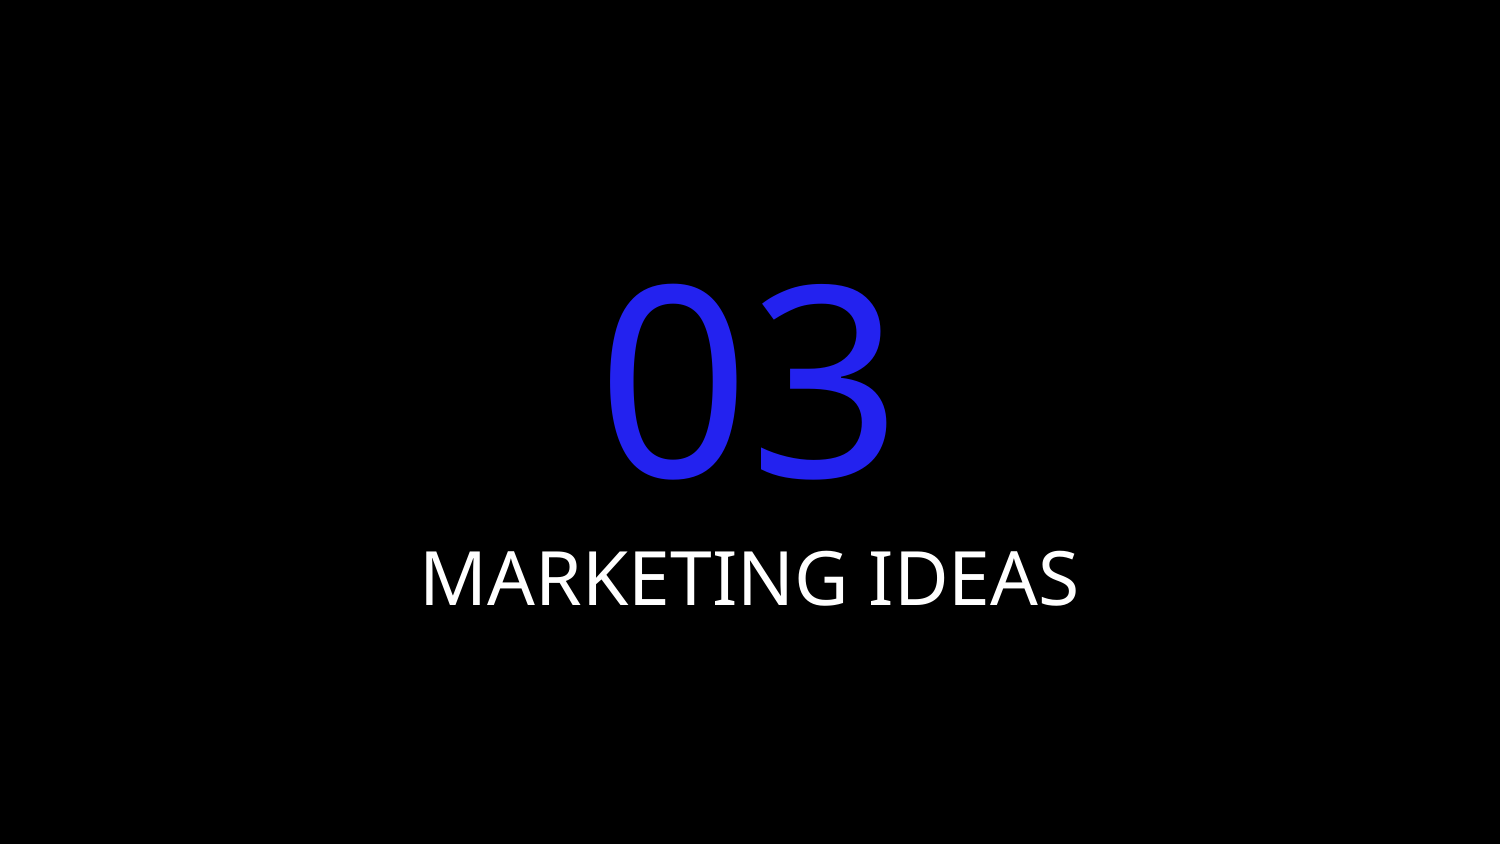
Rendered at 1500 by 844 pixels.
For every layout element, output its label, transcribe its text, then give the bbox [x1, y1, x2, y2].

title 03 [537, 195, 963, 503]
title MARKETING IDEAS [114, 502, 1386, 648]
